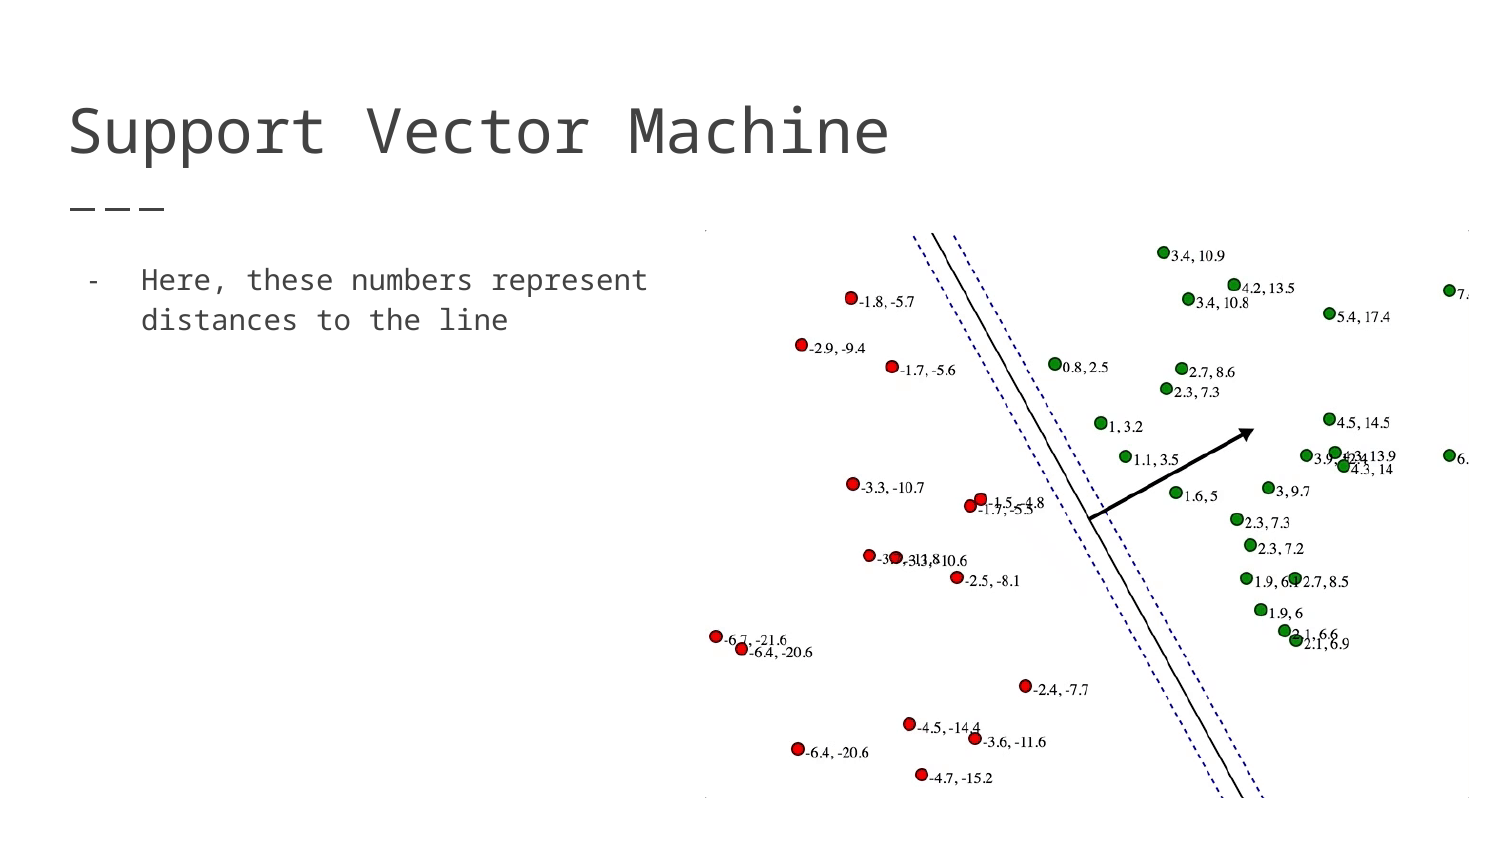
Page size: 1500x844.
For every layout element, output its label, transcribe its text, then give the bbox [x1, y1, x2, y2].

title Support Vector Machine [51, 61, 1449, 182]
picture [705, 230, 1469, 799]
list Here, these numbers represent distances to the line [51, 240, 700, 750]
